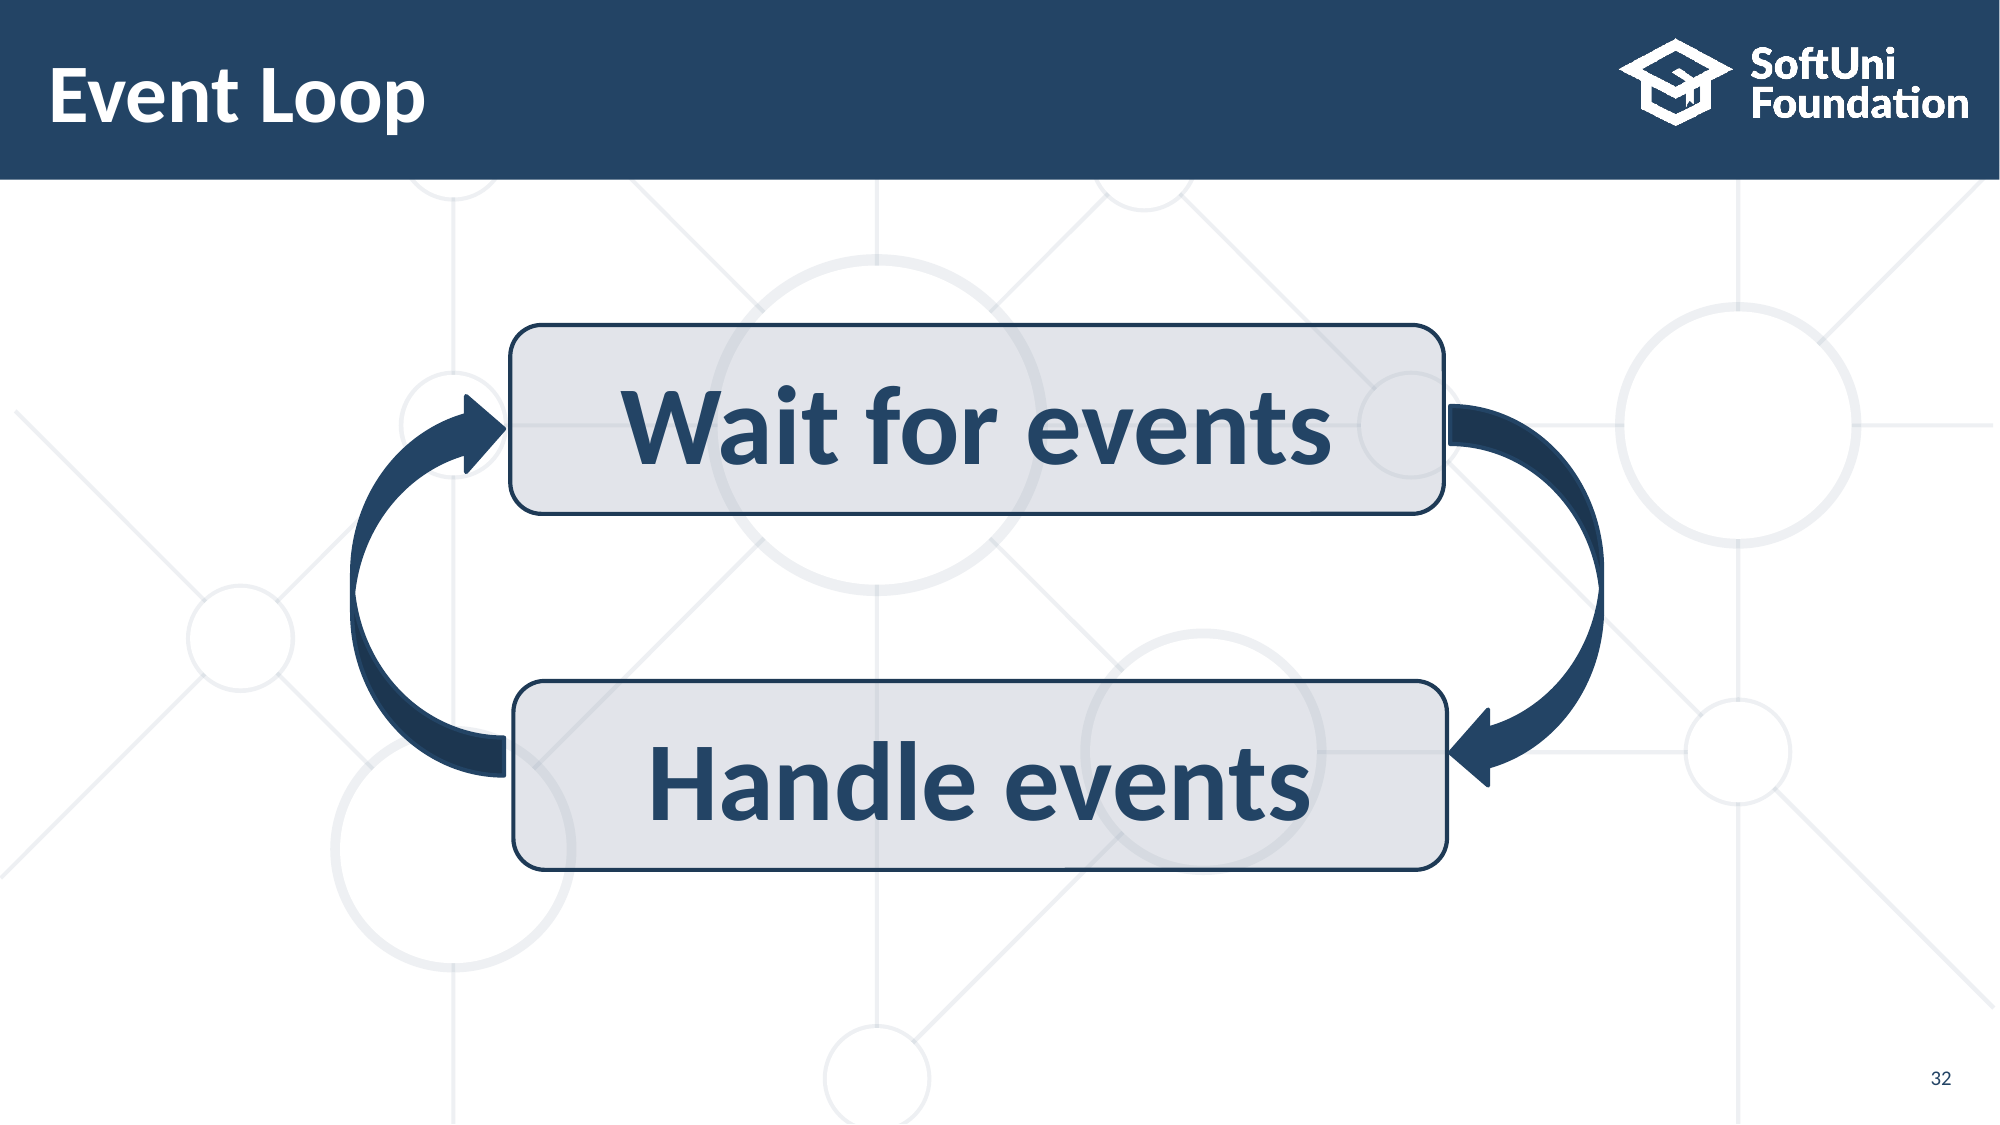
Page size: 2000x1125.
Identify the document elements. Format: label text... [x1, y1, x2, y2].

picture [1618, 38, 1968, 126]
title Event Loop [31, 16, 1591, 162]
text_box [349, 394, 507, 778]
text_box Wait for events [508, 322, 1446, 516]
text_box Handle events [511, 678, 1450, 872]
text_box [1448, 403, 1605, 788]
slide_number 32 [1887, 1061, 1958, 1094]
